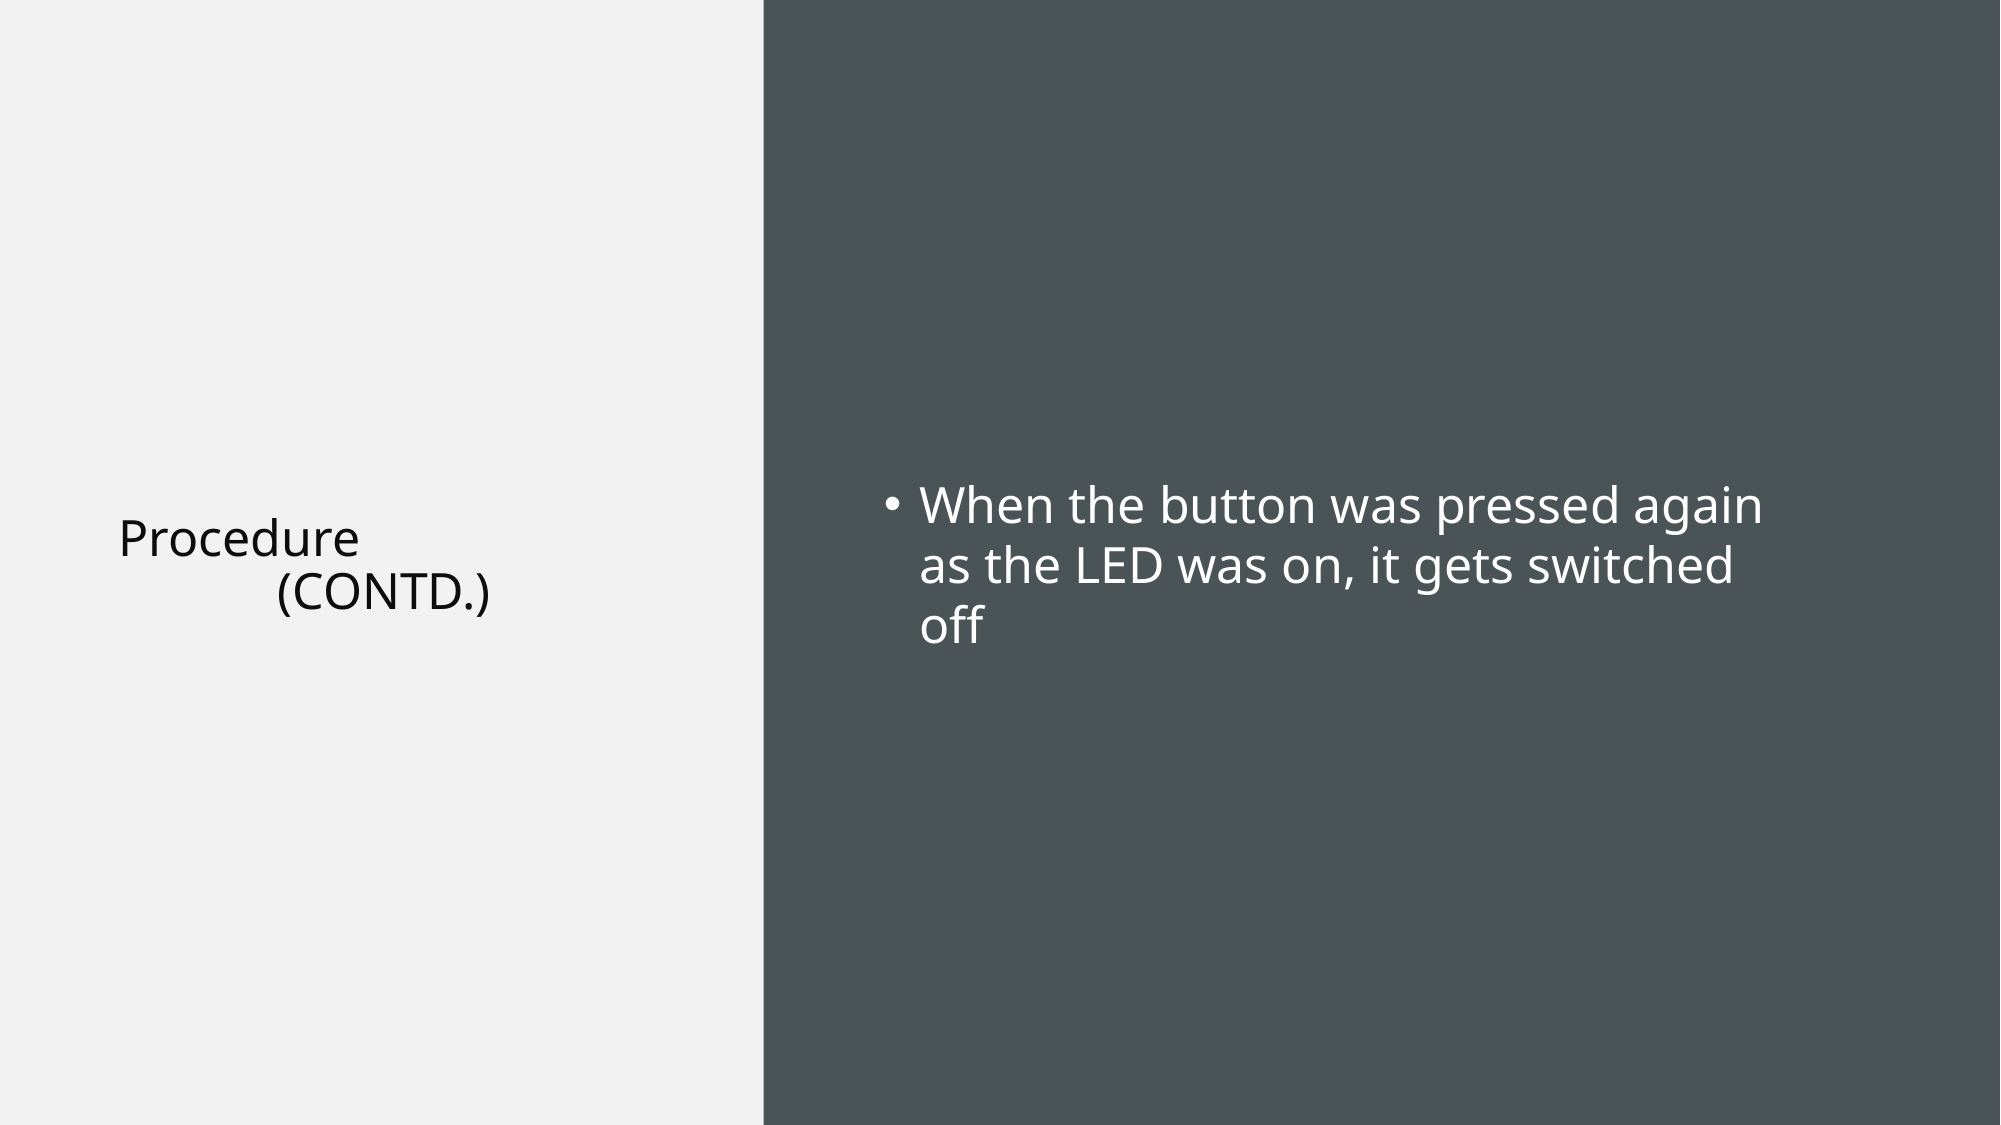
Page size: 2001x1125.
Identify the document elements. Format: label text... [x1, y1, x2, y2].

text_box [763, 0, 2000, 1125]
text_box Procedure (CONTD.) [88, 475, 681, 652]
text_box When the button was pressed again as the LED was on, it gets switched off [869, 159, 1825, 968]
